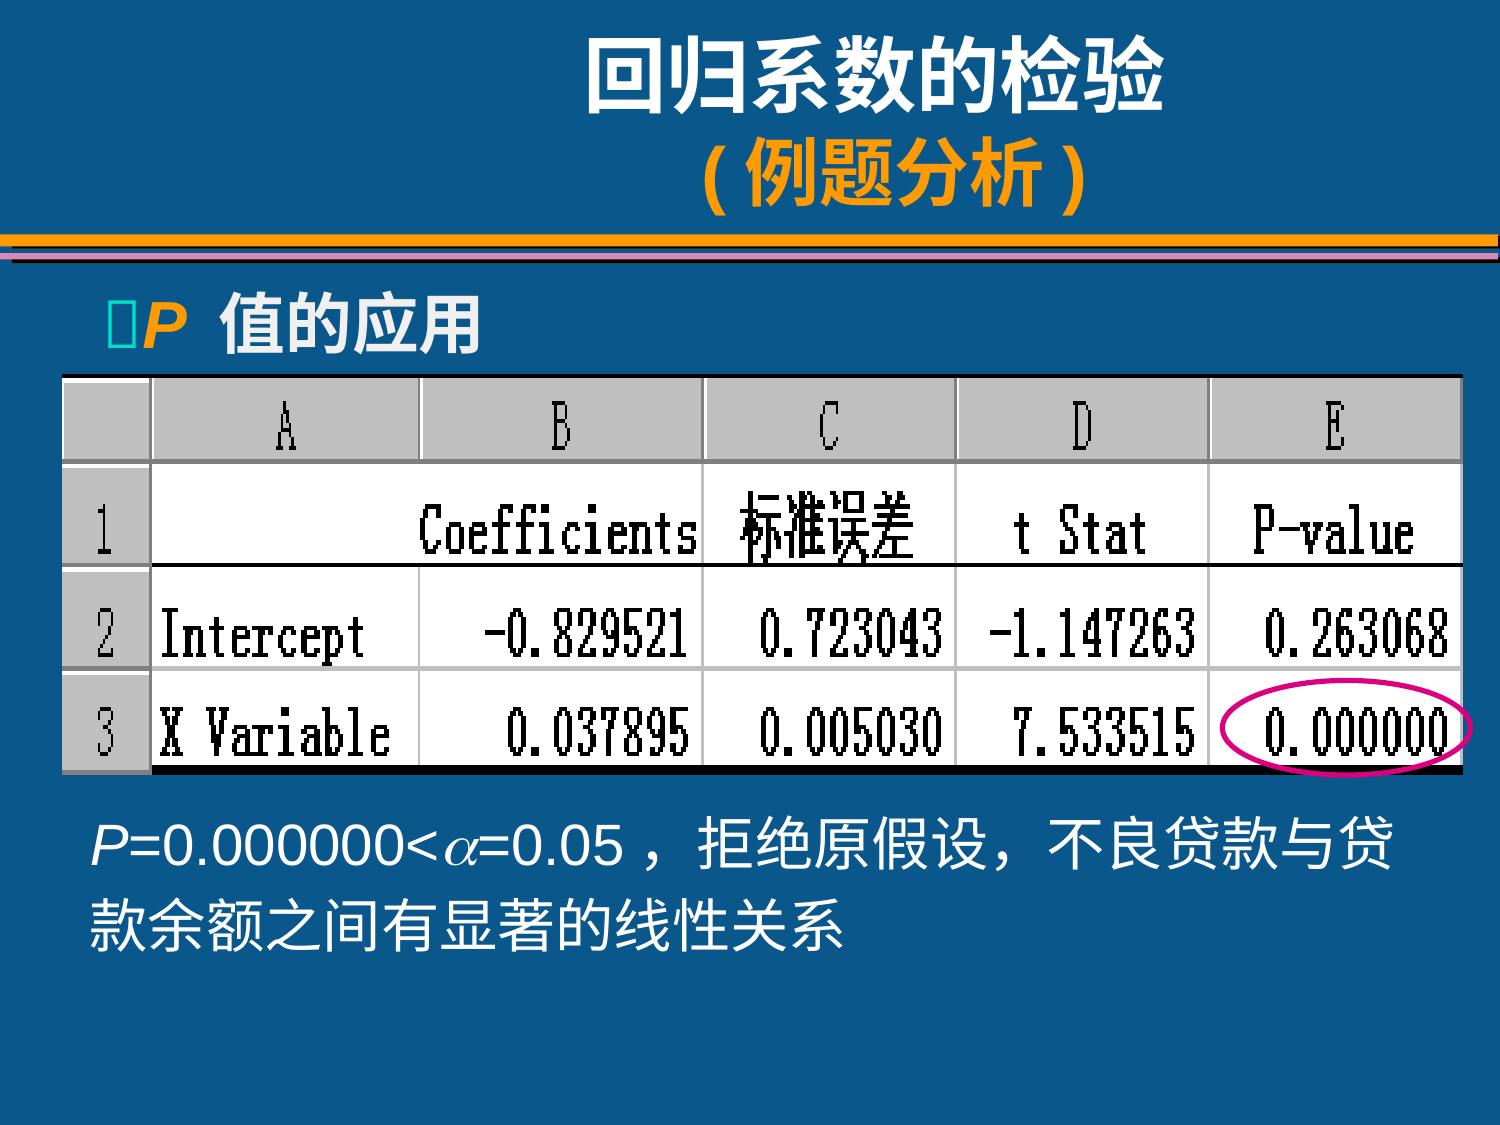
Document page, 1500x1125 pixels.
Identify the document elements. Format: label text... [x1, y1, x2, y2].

text_box P=0.000000<=0.05，拒绝原假设，不良贷款与贷 款余额之间有显著的线性关系 [75, 799, 1463, 1013]
title 回归系数的检验 (例题分析) [300, 37, 1450, 213]
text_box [62, 374, 1463, 775]
list P 值的应用 [87, 275, 1138, 374]
text_box [1463, 711, 1471, 744]
